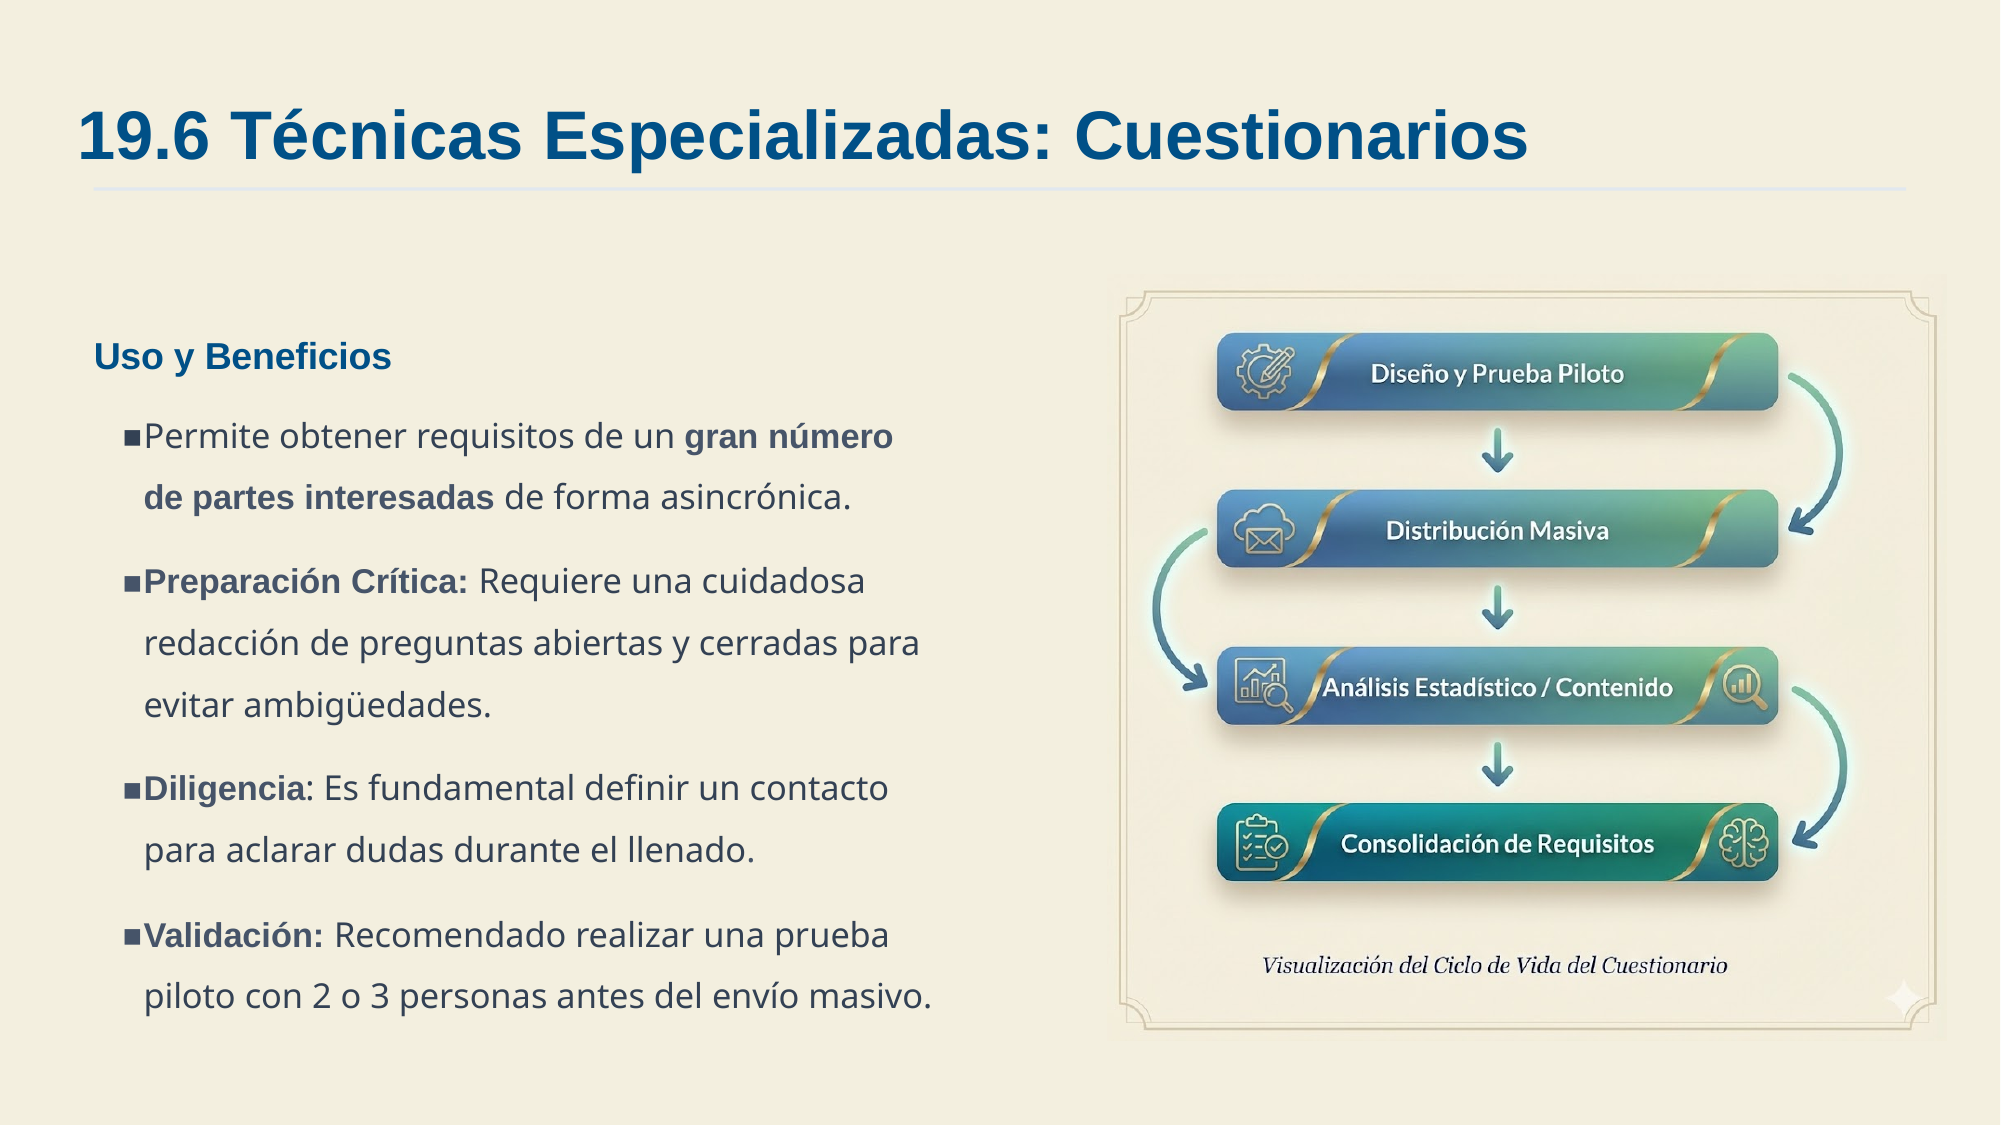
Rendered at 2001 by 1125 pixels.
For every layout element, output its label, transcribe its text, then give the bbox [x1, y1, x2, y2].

text_box [93, 187, 1907, 191]
picture [1107, 274, 1947, 1041]
title 19.6 Técnicas Especializadas: Cuestionarios [12, 45, 1602, 280]
text_box Uso y Beneficios Permite obtener requisitos de un gran número de partes interesadas de forma asincrónica. Preparación Crítica: Requiere una cuidadosa redacción de preguntas abiertas y cerradas para evitar ambigüedades. Diligencia: Es fundamental definir un contacto para aclarar dudas durante el llenado. [83, 330, 1017, 870]
text_box Validación: Recomendado realizar una prueba piloto con 2 o 3 personas antes del envío masivo. [119, 890, 959, 1016]
